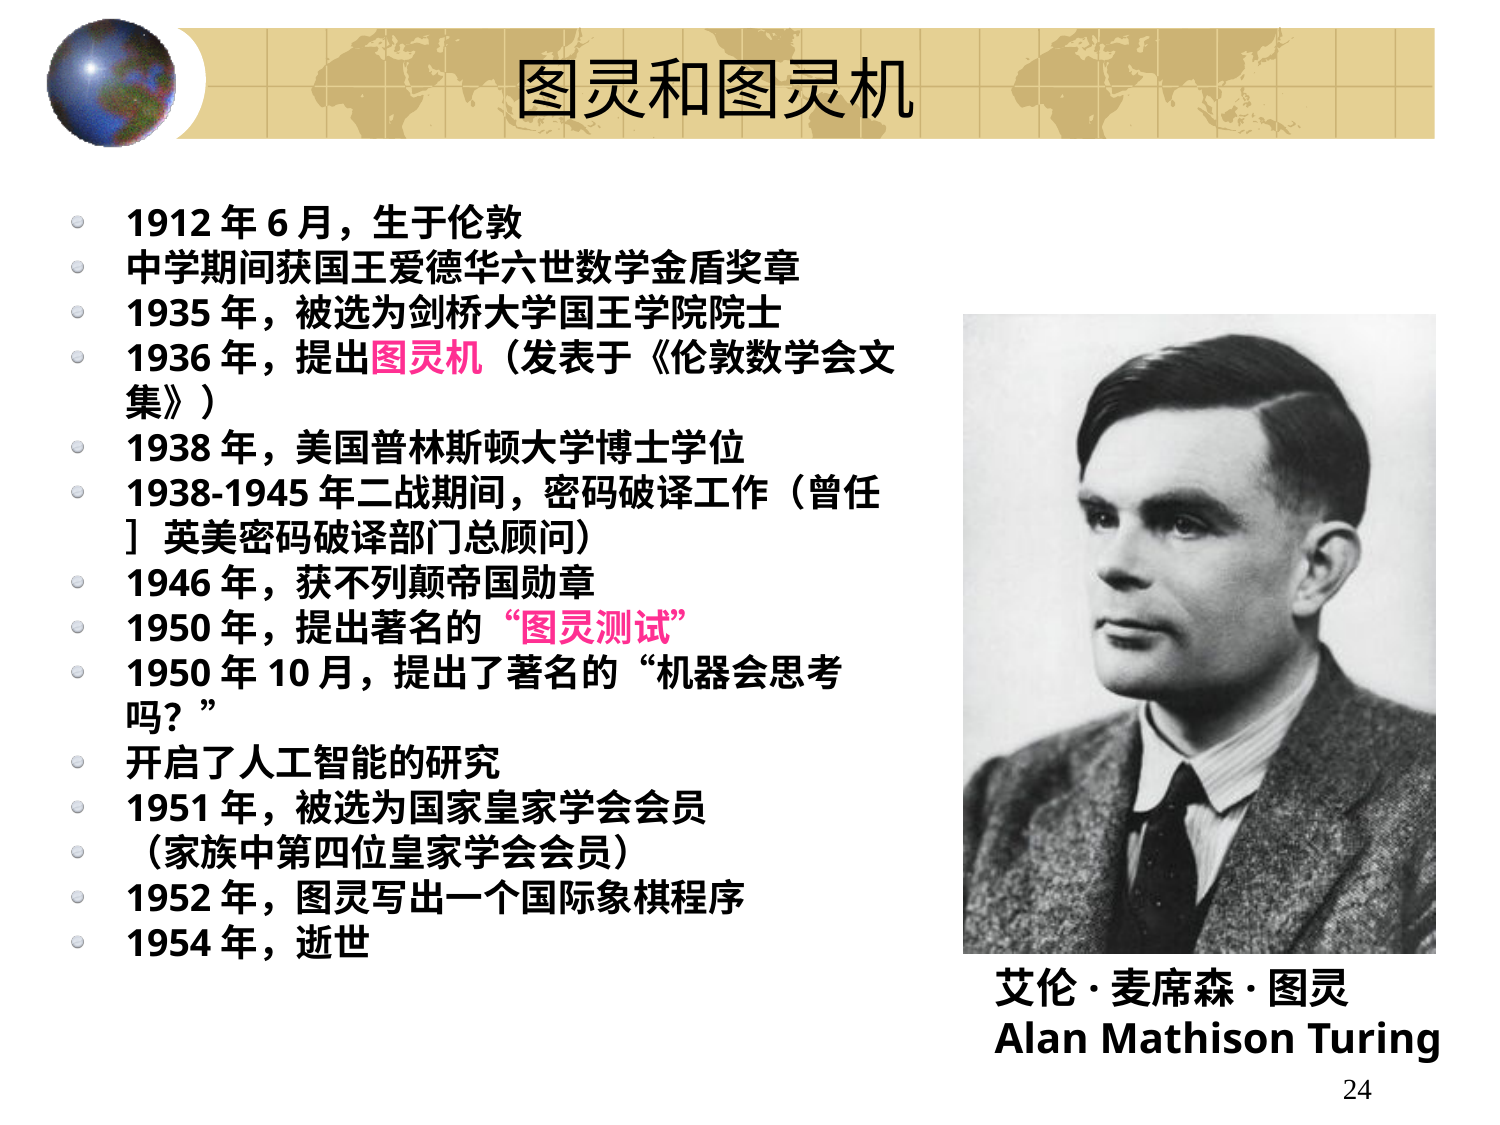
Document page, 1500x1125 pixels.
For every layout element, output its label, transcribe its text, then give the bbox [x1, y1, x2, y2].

picture [70, 304, 85, 319]
text_box 图灵和图灵机 [499, 39, 1075, 134]
picture [70, 259, 85, 274]
picture [70, 754, 85, 769]
picture [70, 889, 85, 904]
picture [70, 214, 85, 229]
picture [70, 349, 85, 364]
picture [70, 844, 85, 859]
picture [963, 314, 1436, 954]
picture [70, 664, 85, 679]
picture [70, 574, 85, 589]
picture [70, 934, 85, 949]
text_box 1912年6月，生于伦敦 中学期间获国王爱德华六世数学金盾奖章 1935年，被选为剑桥大学国王学院院士 1936年，提出图灵机（发表于《伦敦数学会文集》） 1938年，美国普林斯顿大学博士学位 1938-1945年二战期间，密码破译工作（曾任］英美密码破译部门总顾问） 1946年，获不列颠帝国勋章 1950年，提出著名的“图灵测试” 1950年10月，提出了著名的“机器会思考吗？” 开启了人工智能的研究 1951年，被选为国家皇家学会会员 （家族中第四位皇家学会会员） 1952年，图灵写出一个国际象棋程序 1954年，逝世 [62, 190, 919, 973]
picture [70, 439, 85, 454]
picture [70, 619, 85, 634]
slide_number 24 [1074, 1071, 1388, 1113]
picture [70, 799, 85, 814]
picture [70, 484, 85, 499]
picture [42, 14, 190, 151]
text_box 艾伦·麦席森·图灵 Alan Mathison Turing [986, 953, 1476, 1071]
